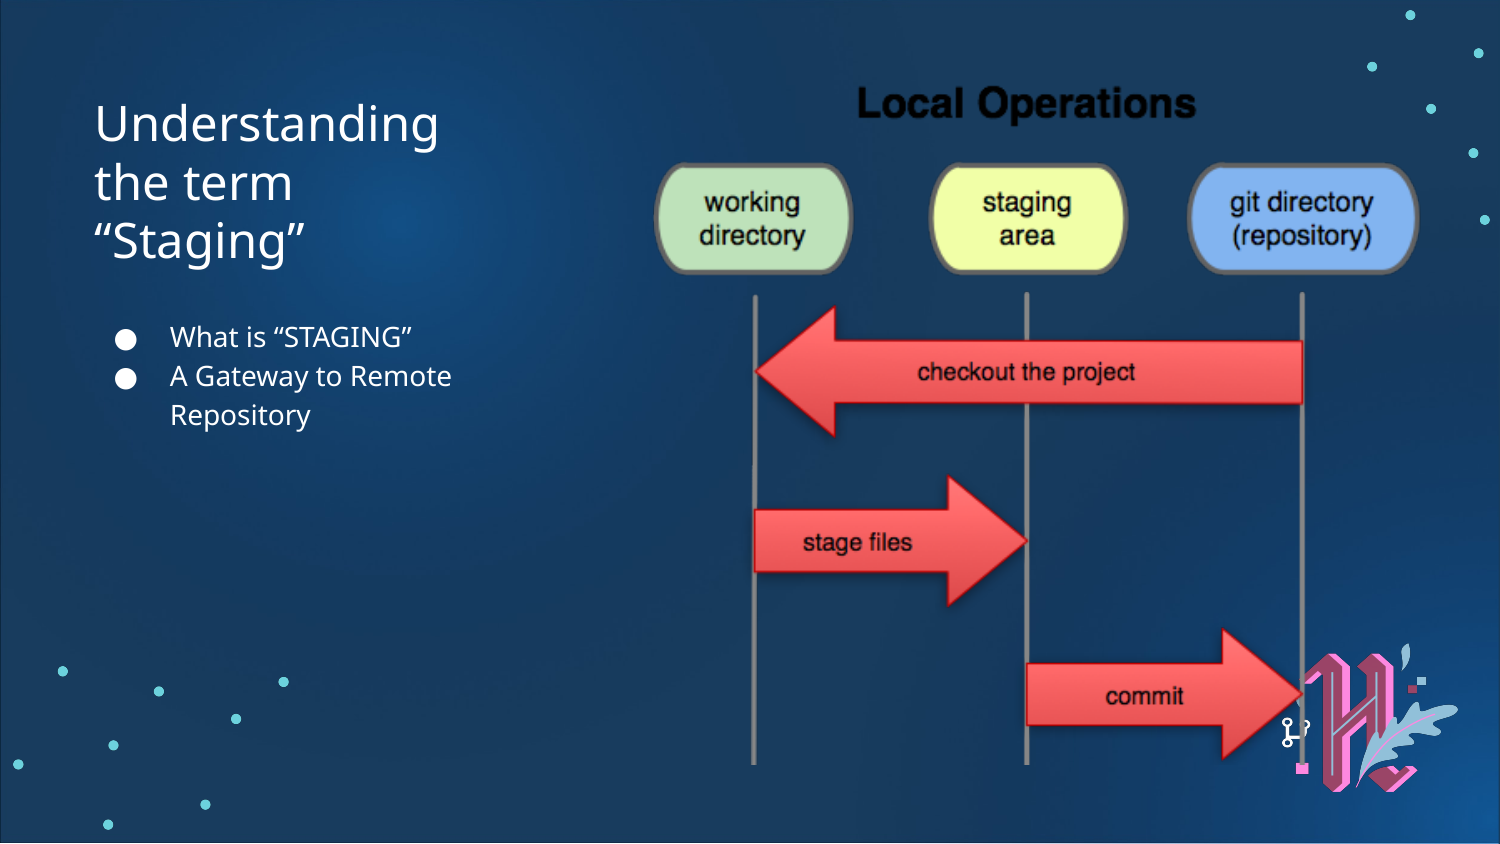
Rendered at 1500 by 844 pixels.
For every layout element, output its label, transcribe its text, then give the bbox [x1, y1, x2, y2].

picture [0, 0, 1499, 844]
title Understanding the term “Staging” [79, 77, 531, 284]
list What is “STAGING” A Gateway to Remote Repository [79, 300, 531, 765]
